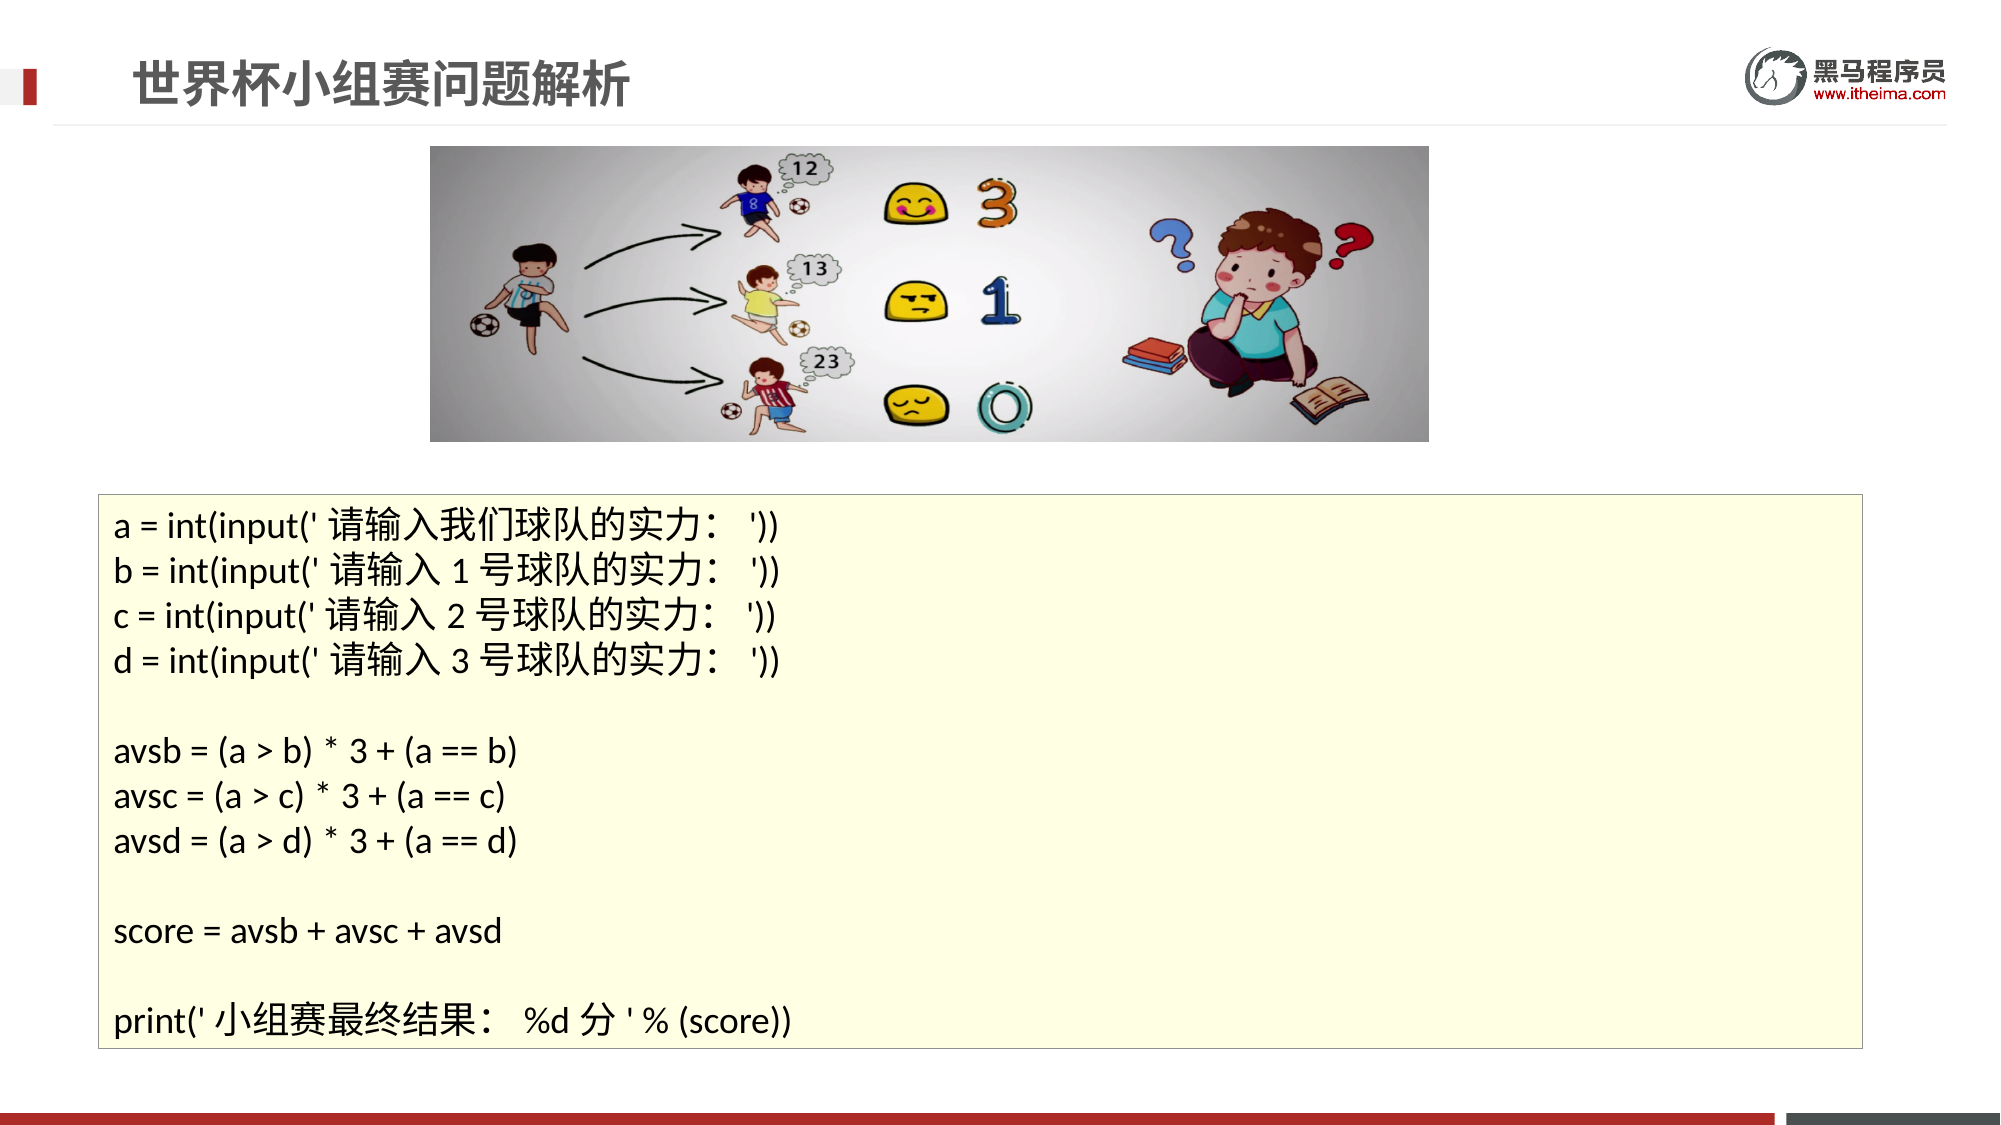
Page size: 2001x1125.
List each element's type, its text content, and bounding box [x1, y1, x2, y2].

picture [429, 145, 1429, 442]
title 世界杯小组赛问题解析 [116, 40, 1556, 125]
text_box a = int(input('请输入我们球队的实力：')) b = int(input('请输入1号球队的实力：')) c = int(input('请输入2号球队的实力：')) d = int(input('请输入3号球队的实力：')) avsb = (a > b) * 3 + (a == b) avsc = (a > c) * 3 + (a == c) avsd = (a > d) * 3 + (a == d) score = avsb + avsc + avsd print('小组赛最终结果：%d分' % (score)) [98, 493, 1862, 1049]
picture [1744, 46, 1946, 106]
